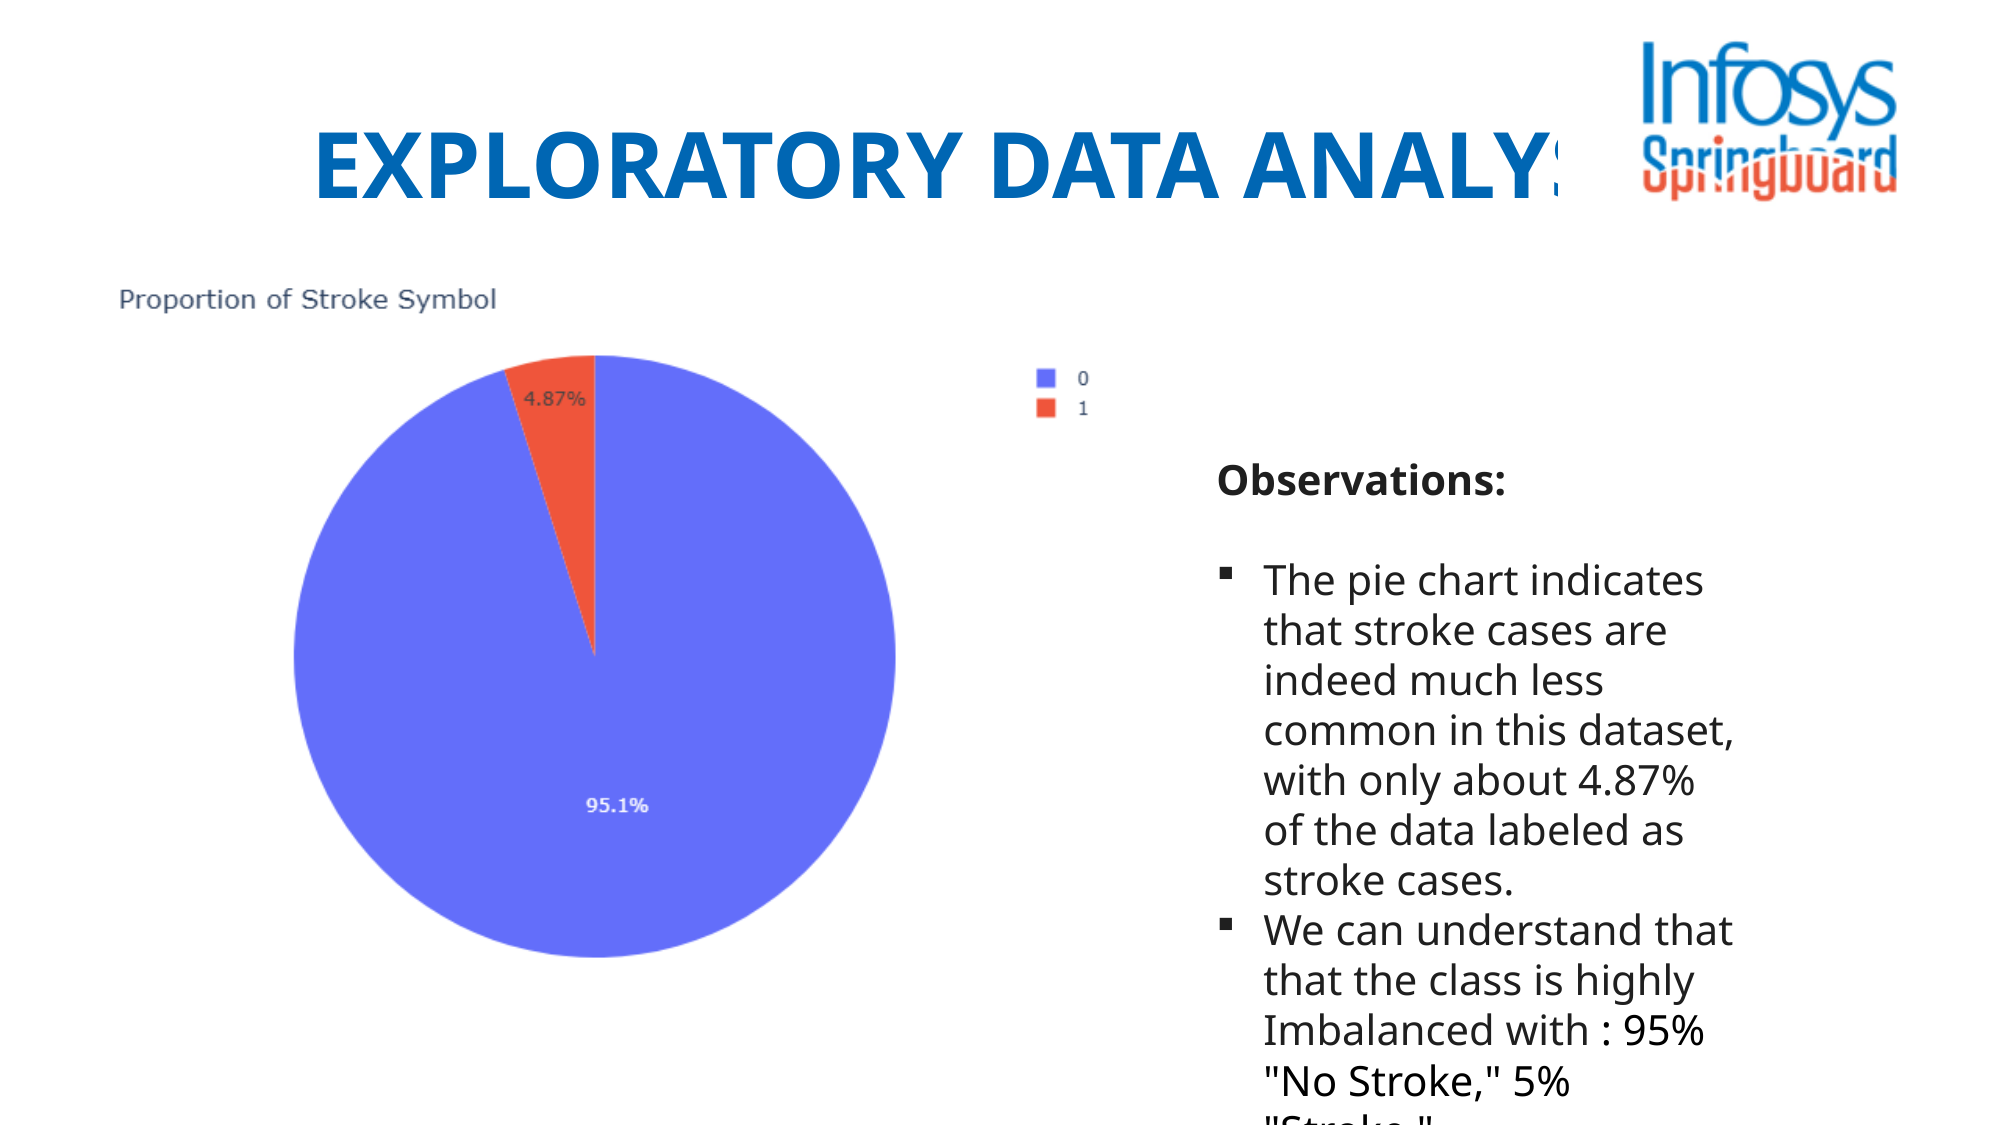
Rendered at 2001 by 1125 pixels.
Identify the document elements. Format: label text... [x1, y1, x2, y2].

picture [1558, 0, 1986, 241]
picture [65, 262, 1124, 1083]
title EXPLORATORY DATA ANALYSIS [137, 59, 1863, 278]
text_box Observations: The pie chart indicates that stroke cases are indeed much less common in this dataset, with only about 4.87% of the data labeled as stroke cases. We can understand that that the class is highly Imbalanced with : 95% "No Stroke," 5% "Stroke." [1201, 446, 1760, 1125]
